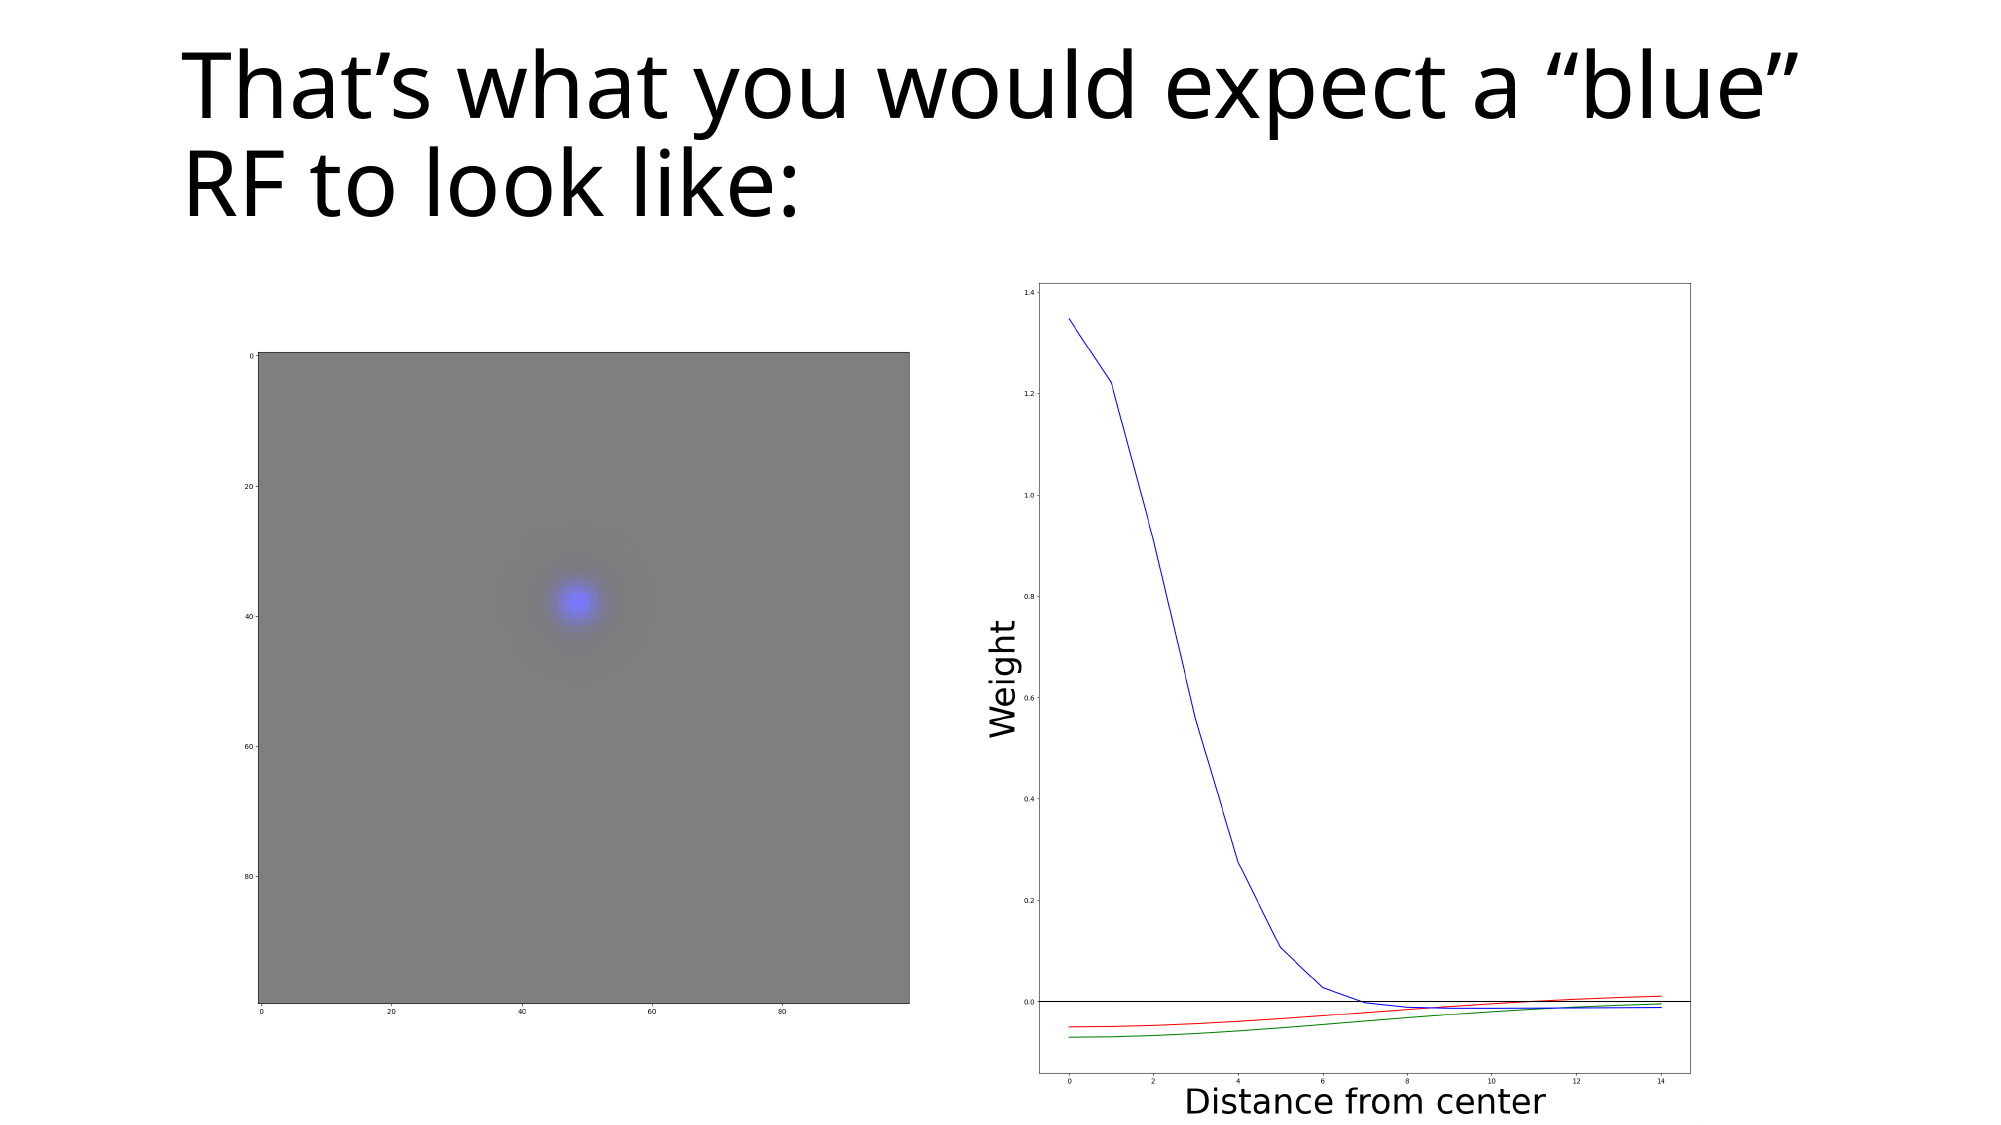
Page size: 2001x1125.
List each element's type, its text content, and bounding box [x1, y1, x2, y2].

title That’s what you would expect a “blue” RF to look like: [166, 29, 1892, 247]
picture [195, 238, 1699, 1125]
